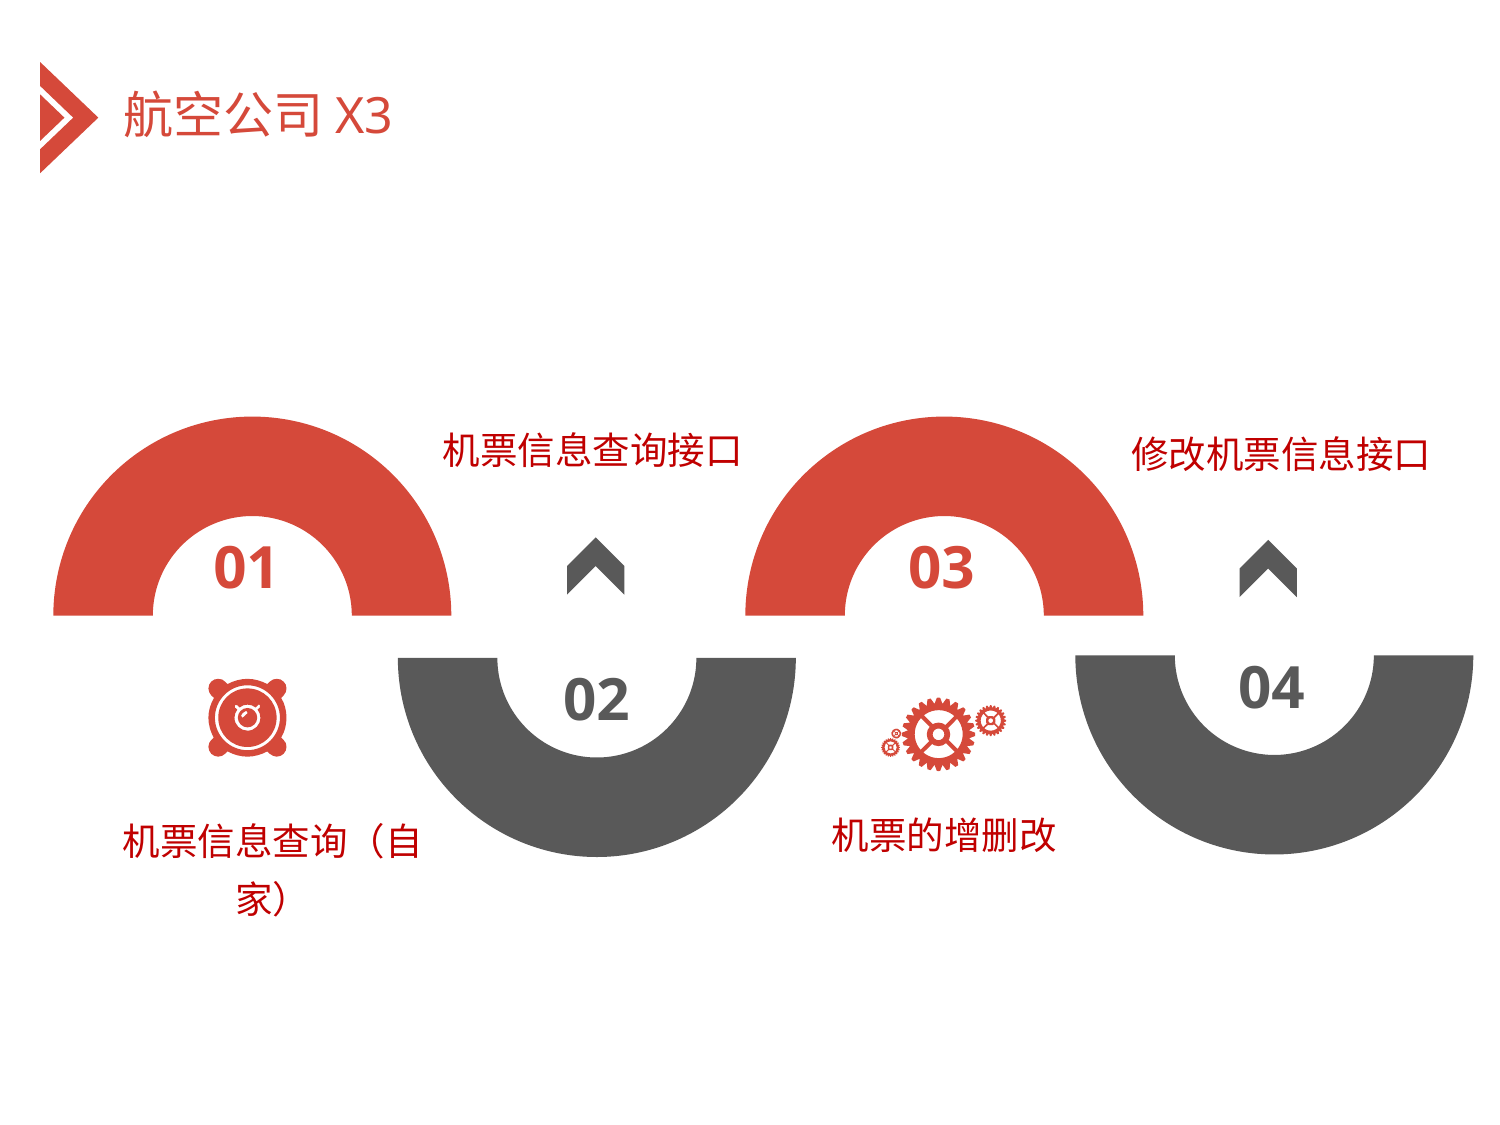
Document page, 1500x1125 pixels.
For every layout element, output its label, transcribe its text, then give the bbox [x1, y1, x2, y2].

text_box 04 [1223, 642, 1320, 728]
text_box 修改机票信息接口 [1104, 410, 1459, 484]
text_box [40, 62, 99, 174]
text_box [1144, 654, 1475, 856]
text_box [397, 405, 796, 857]
text_box [1238, 538, 1298, 600]
text_box 航空公司X3 [108, 76, 408, 151]
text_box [745, 416, 1144, 860]
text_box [53, 416, 465, 866]
